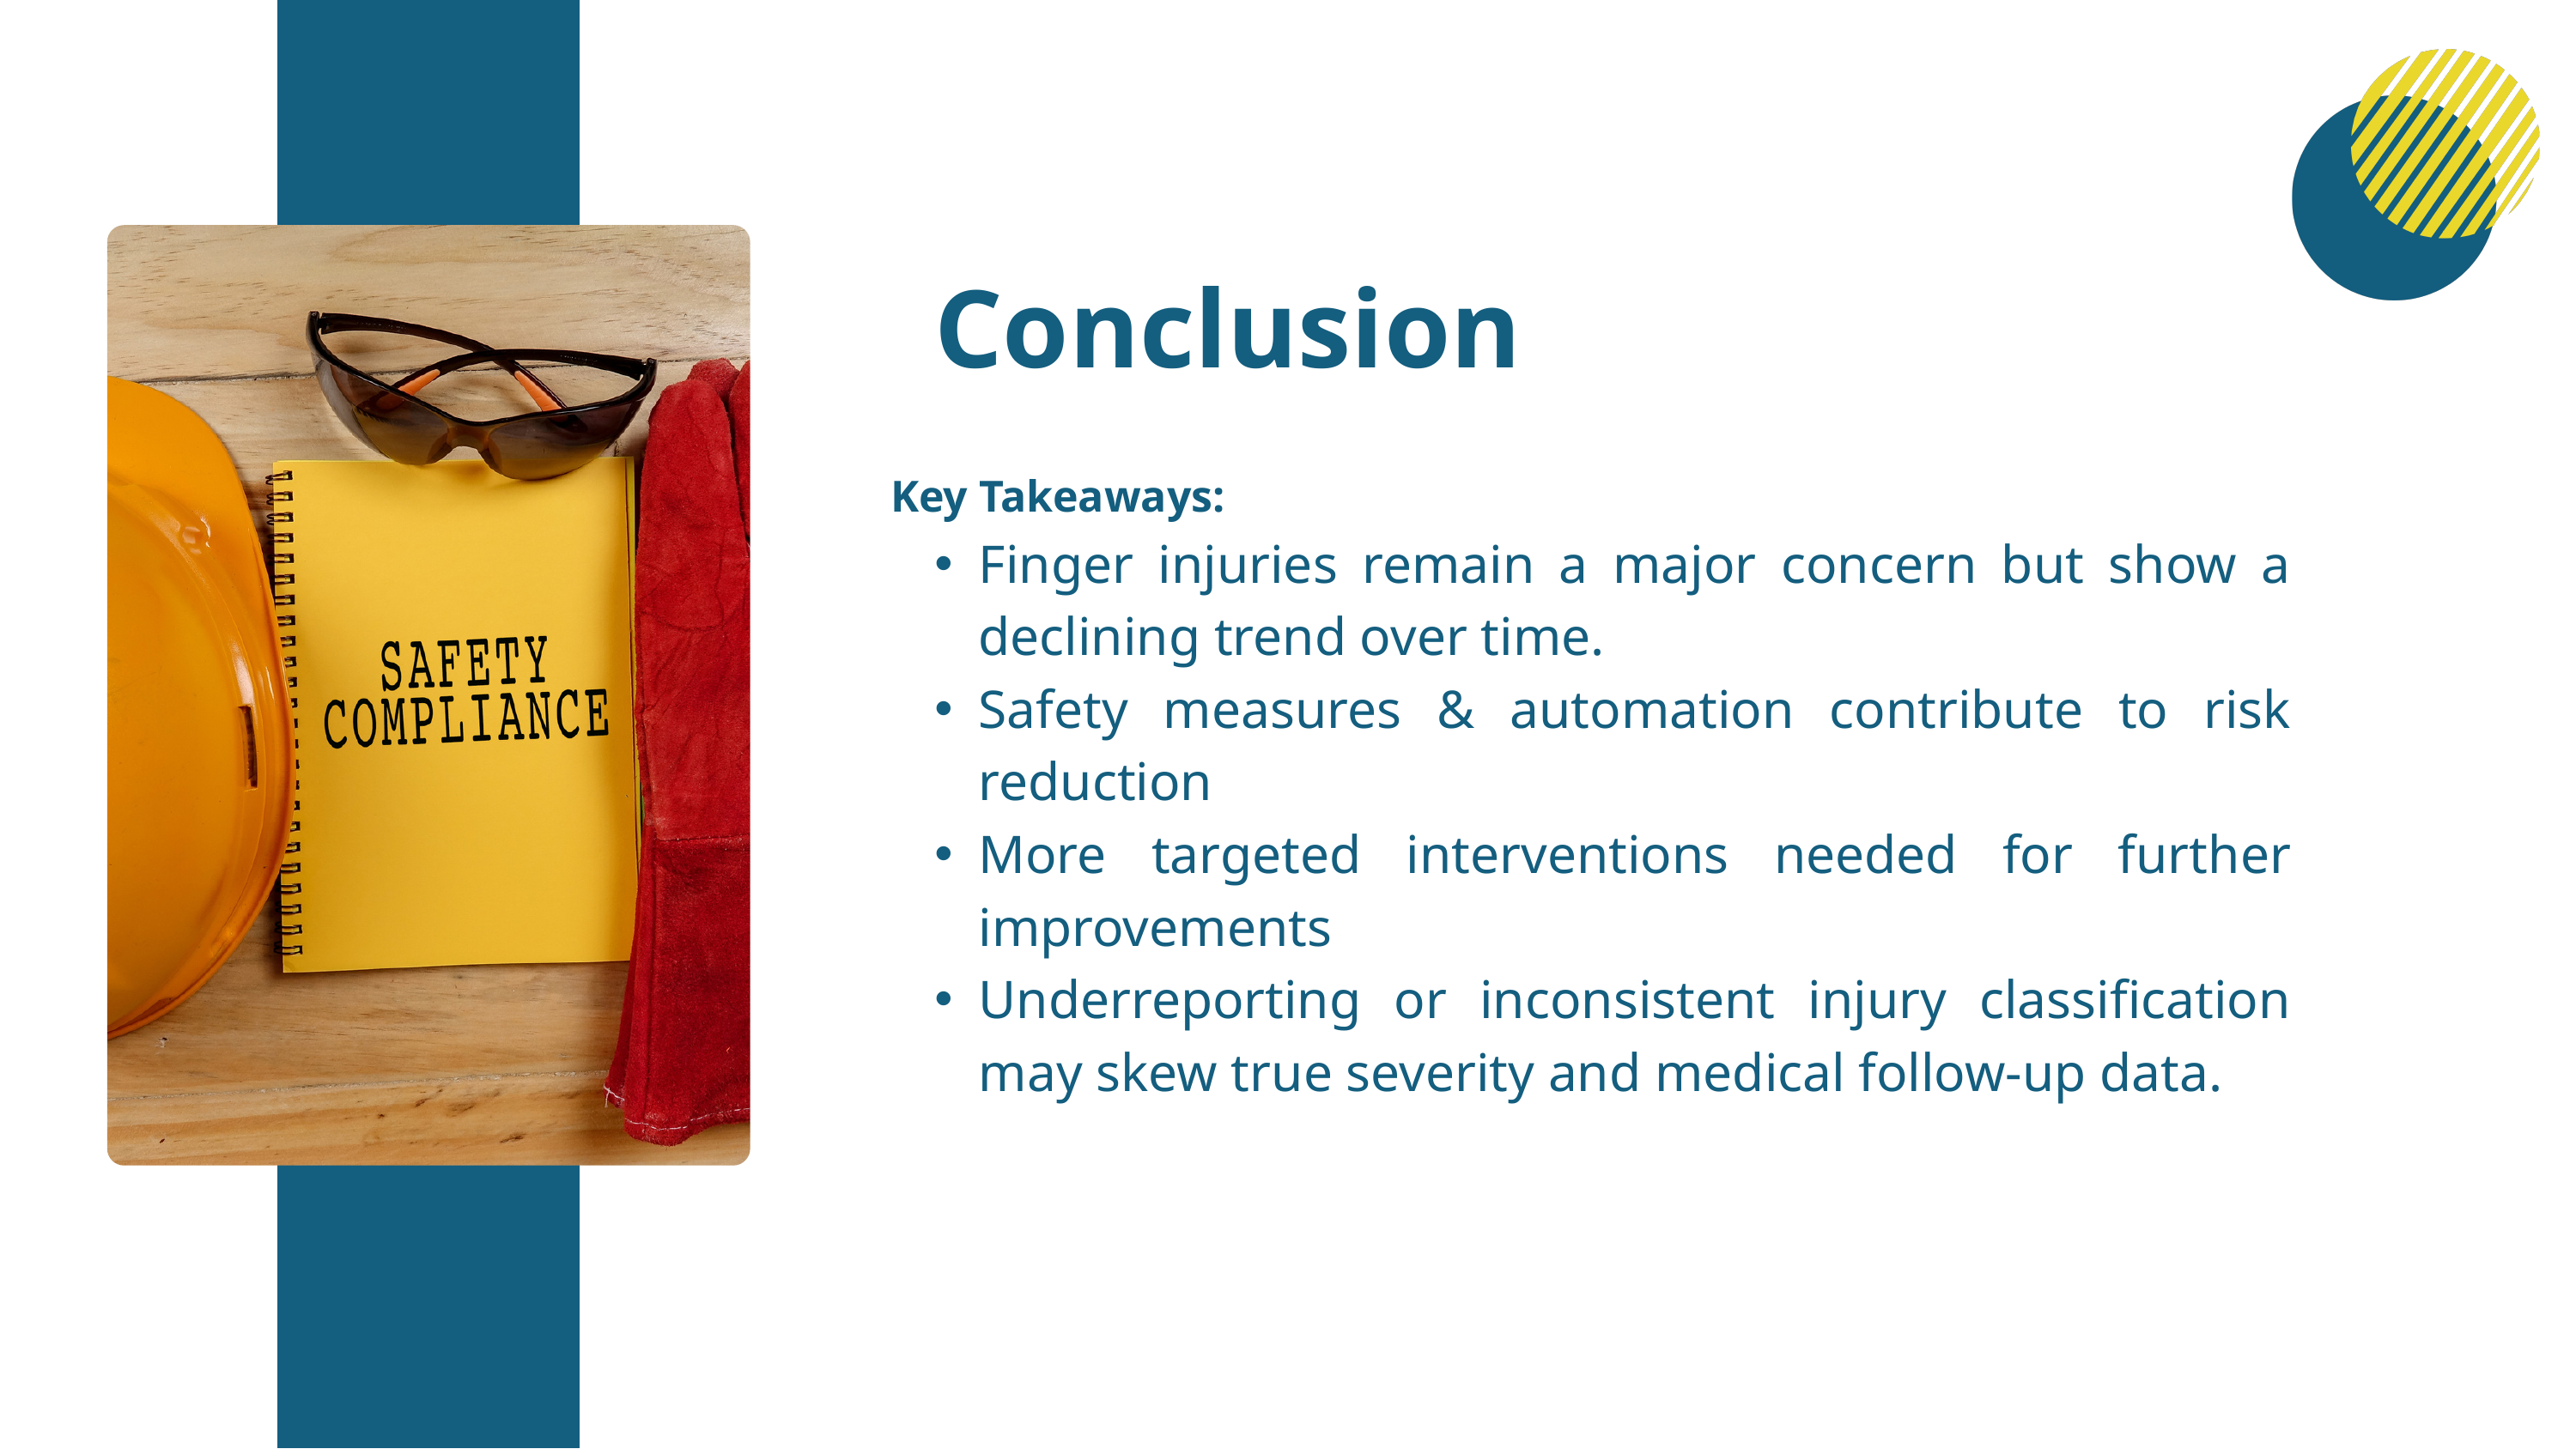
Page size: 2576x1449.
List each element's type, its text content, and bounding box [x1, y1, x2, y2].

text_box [277, 0, 580, 223]
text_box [106, 224, 750, 1166]
text_box Key Takeaways: Finger injuries remain a major concern but show a declining trend over time. Safety measures & automation contribute to risk reduction More targeted interventions needed for further improvements Underreporting or inconsistent injury classification may skew true severity and medical follow-up data. [890, 460, 2293, 1222]
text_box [277, 1173, 580, 1449]
text_box [2292, 49, 2540, 300]
text_box Conclusion [906, 239, 2185, 390]
